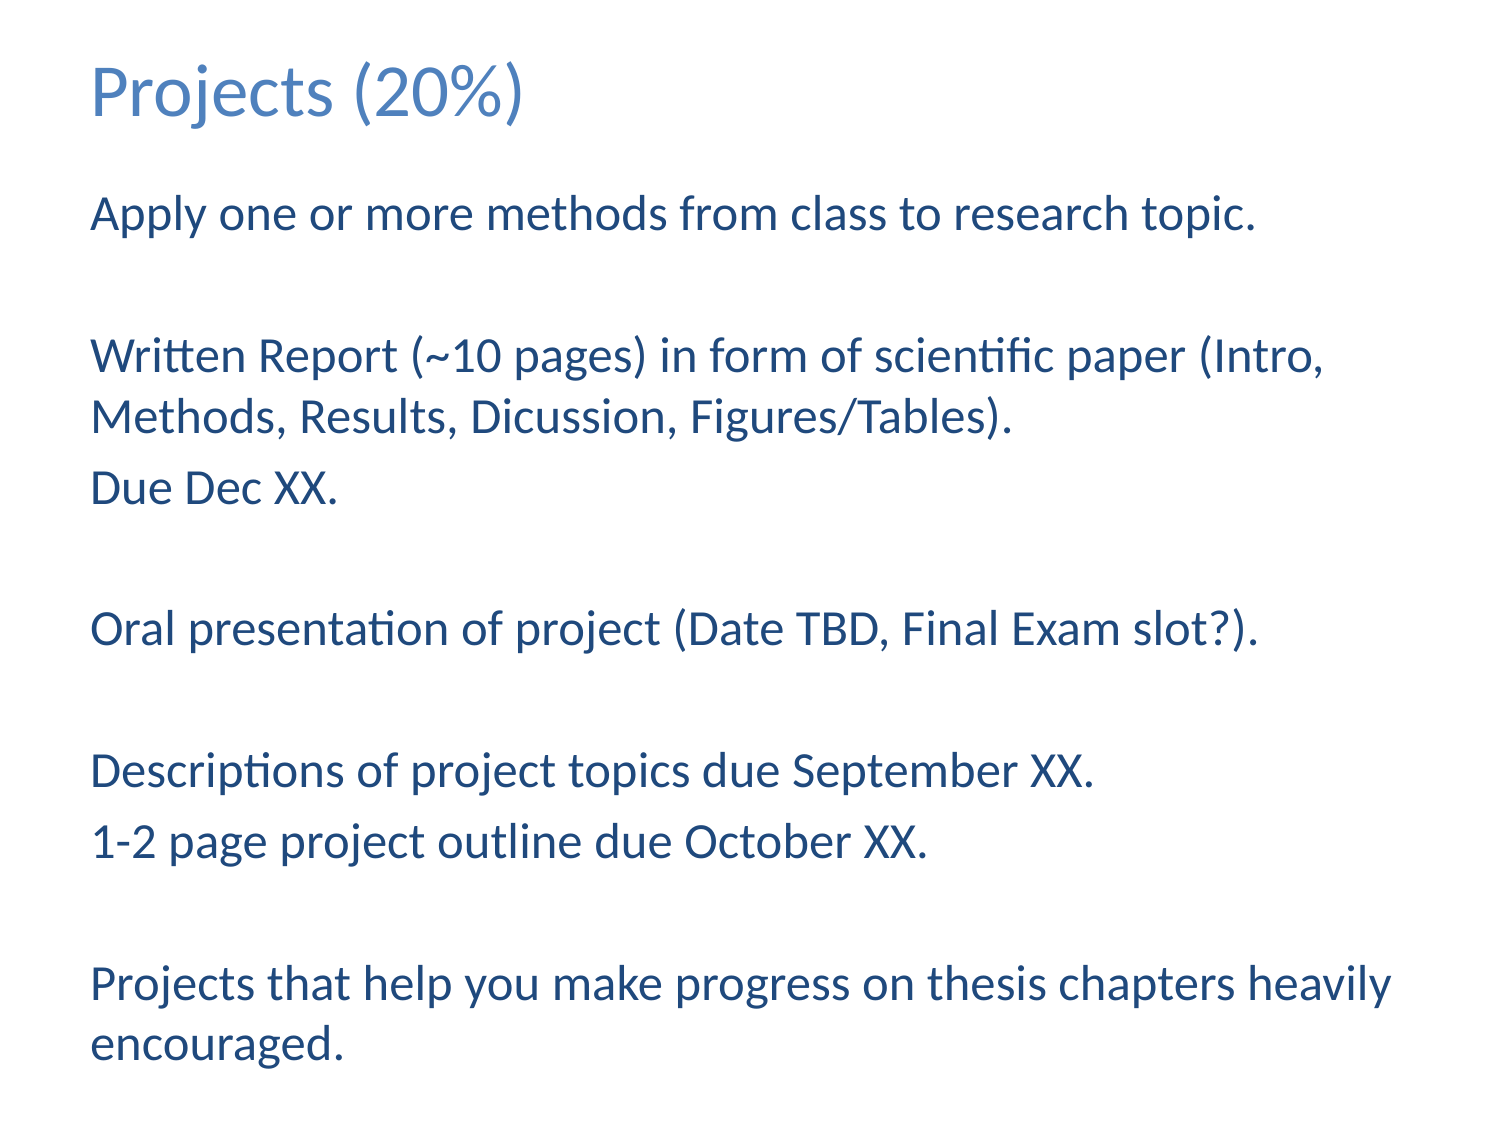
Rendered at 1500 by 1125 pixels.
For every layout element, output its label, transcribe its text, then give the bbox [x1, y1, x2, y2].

title Projects (20%) [75, 30, 1425, 144]
list Apply one or more methods from class to research topic. Written Report (~10 pages) in form of scientific paper (Intro, Methods, Results, Dicussion, Figures/Tables). Due Dec XX. Oral presentation of project (Date TBD, Final Exam slot?). Descriptions of project topics due September XX. 1-2 page project outline due October XX. Projects that help you make progress on thesis chapters heavily encouraged. [75, 172, 1425, 1090]
